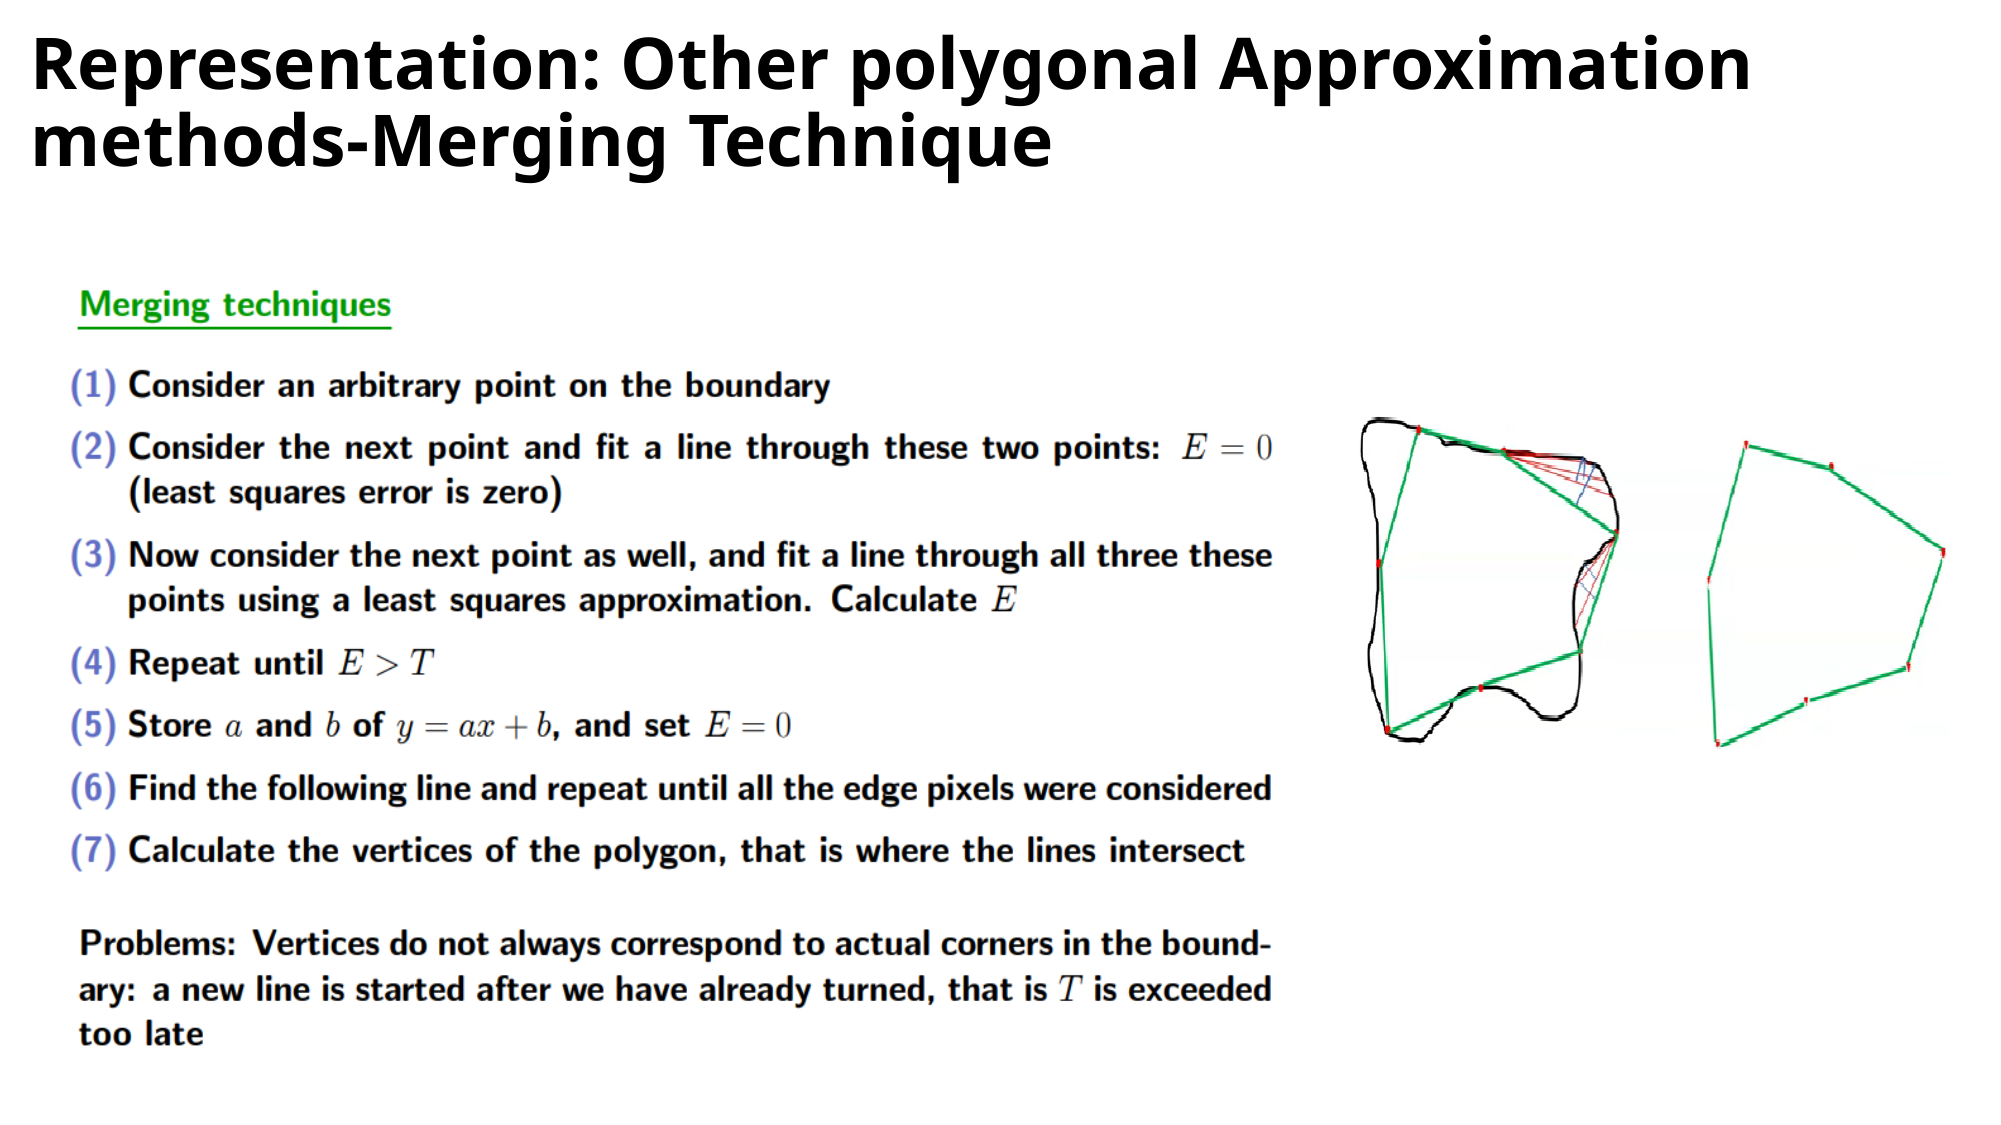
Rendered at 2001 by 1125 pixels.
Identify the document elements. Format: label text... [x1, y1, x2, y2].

title Representation: Other polygonal Approximation methods-Merging Technique [15, 18, 1982, 192]
picture [50, 269, 1305, 1059]
picture [1350, 324, 1950, 749]
